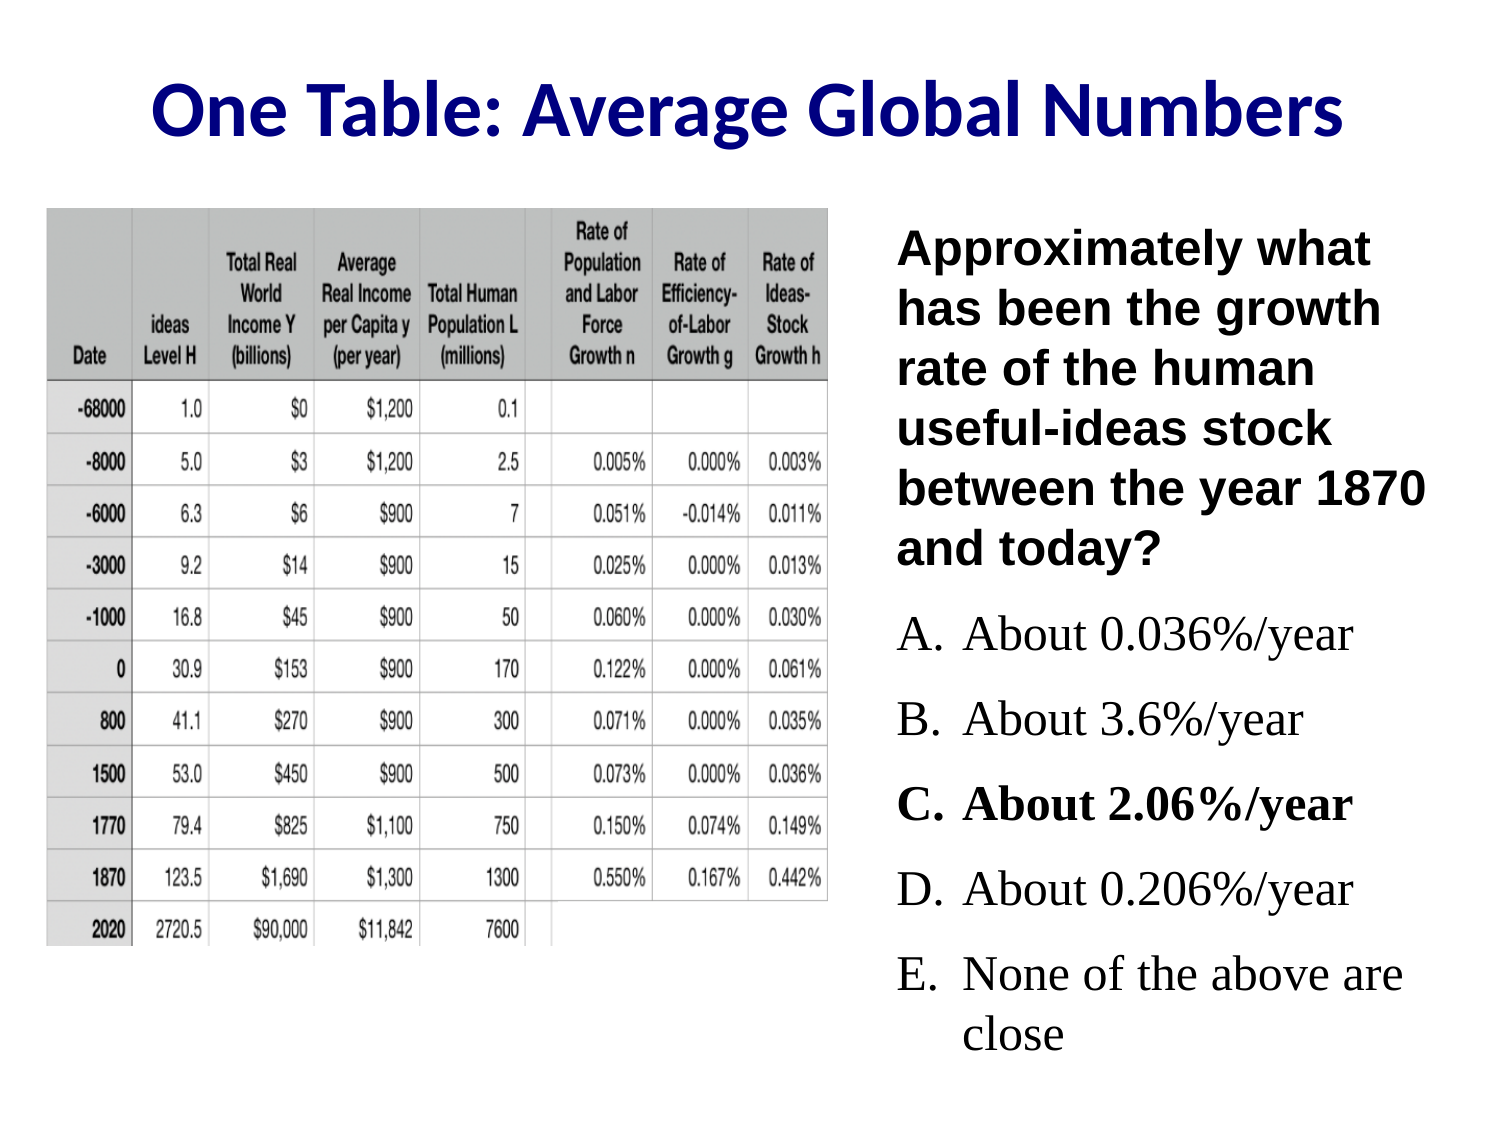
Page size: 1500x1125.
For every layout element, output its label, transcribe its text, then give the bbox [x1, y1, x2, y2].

list Approximately what has been the growth rate of the human useful-ideas stock between the year 1870 and today? About 0.036%/year About 3.6%/year About 2.06%/year About 0.206%/year None of the above are close [888, 207, 1453, 1094]
picture [45, 208, 829, 946]
title One Table: Average Global Numbers [44, 0, 1453, 209]
